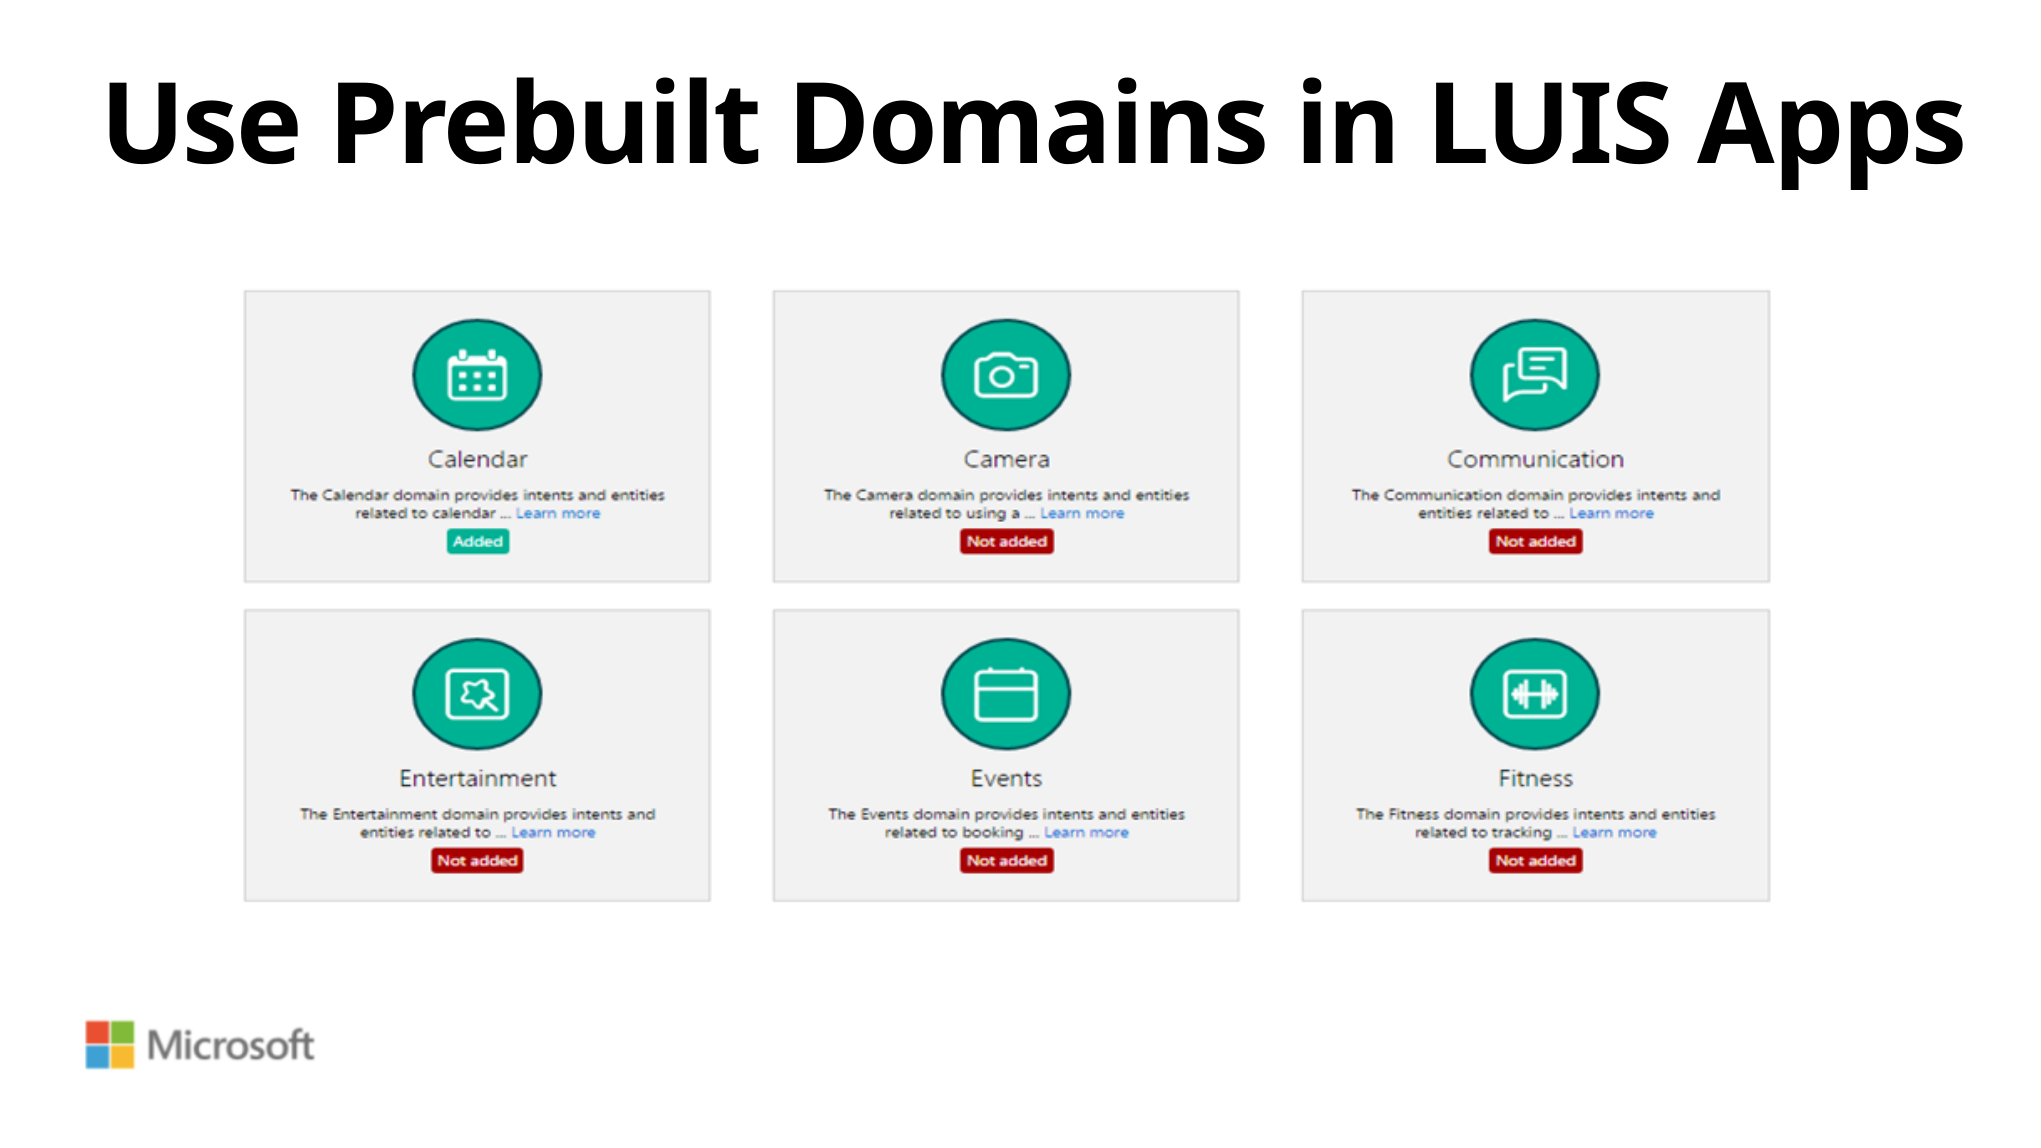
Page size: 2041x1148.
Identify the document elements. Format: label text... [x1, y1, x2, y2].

text_box Use Prebuilt Domains in LUIS Apps [85, 58, 2036, 210]
picture [220, 264, 1791, 919]
picture [57, 988, 333, 1087]
